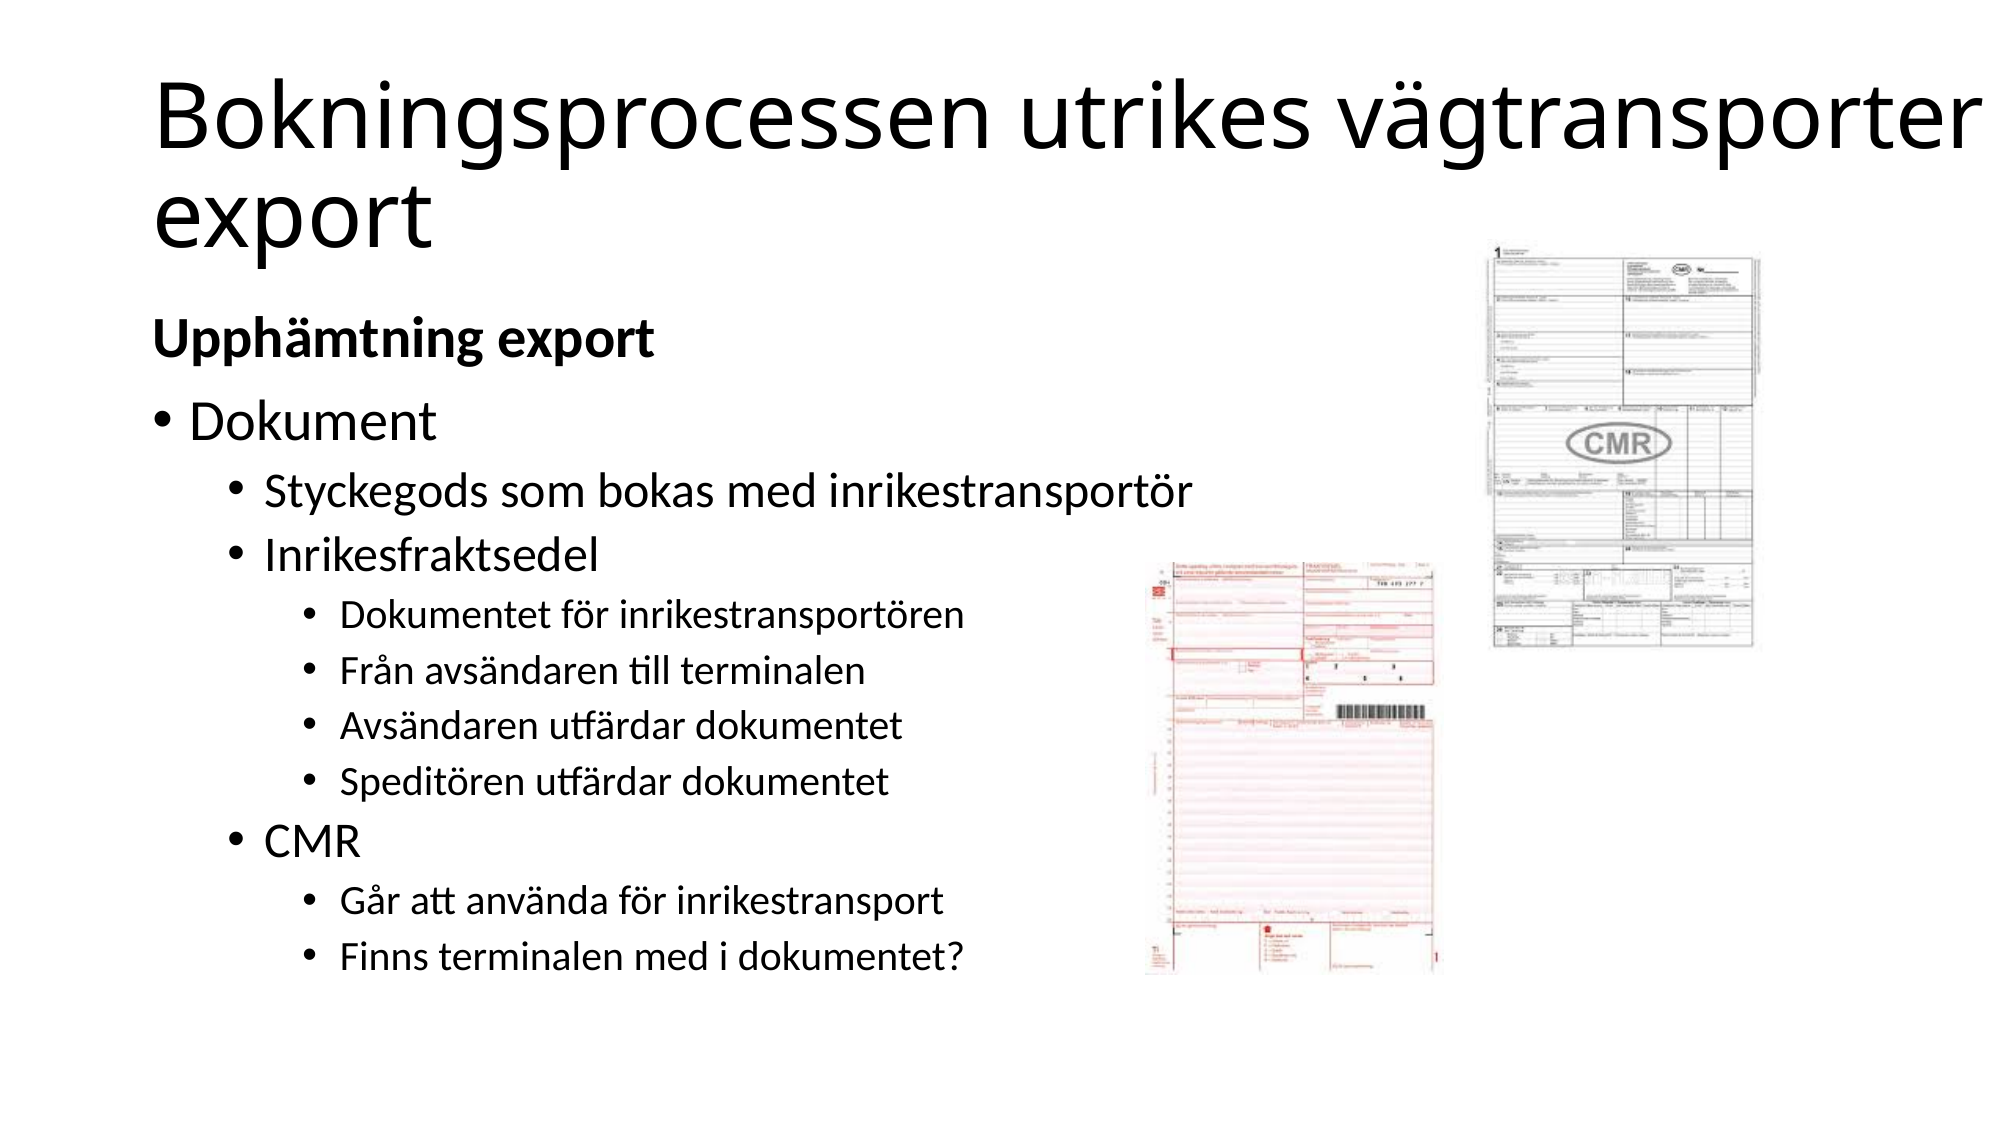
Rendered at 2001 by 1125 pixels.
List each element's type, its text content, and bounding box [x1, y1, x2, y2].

list Upphämtning export Dokument Styckegods som bokas med inrikestransportör Inrikesfraktsedel Dokumentet för inrikestransportören Från avsändaren till terminalen Avsändaren utfärdar dokumentet Speditören utfärdar dokumentet CMR Går att använda för inrikestransport Finns terminalen med i dokumentet? [137, 299, 1863, 1014]
picture [1475, 239, 1772, 657]
title Bokningsprocessen utrikes vägtransporter export [137, 59, 2000, 278]
picture [1145, 562, 1444, 975]
